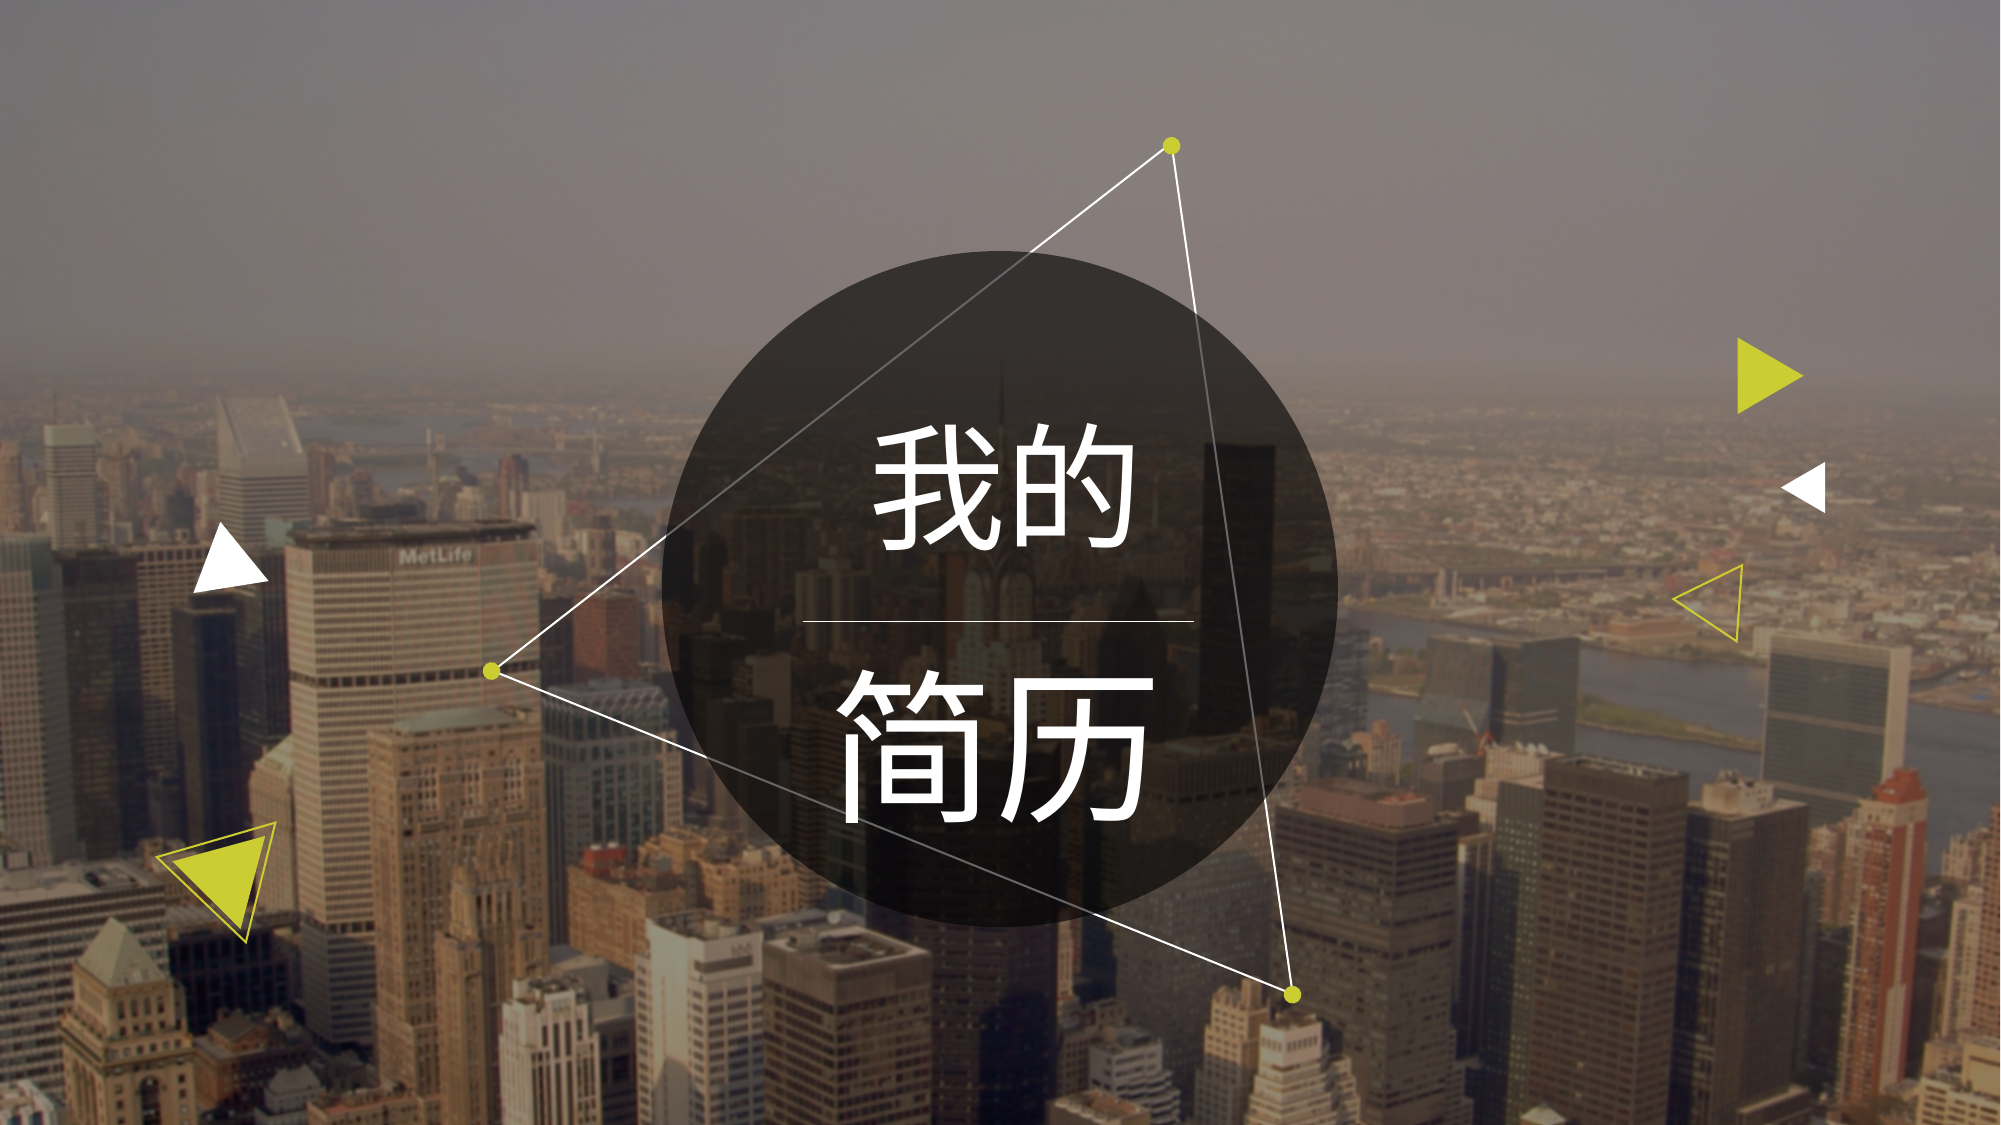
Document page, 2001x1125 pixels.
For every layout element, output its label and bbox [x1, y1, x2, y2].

text_box [169, 823, 293, 945]
text_box [1778, 460, 1827, 515]
text_box [1671, 563, 1744, 644]
picture [0, 0, 2001, 1125]
text_box [590, 109, 1472, 869]
text_box [661, 251, 1338, 928]
text_box [191, 519, 271, 595]
text_box [1736, 335, 1806, 416]
